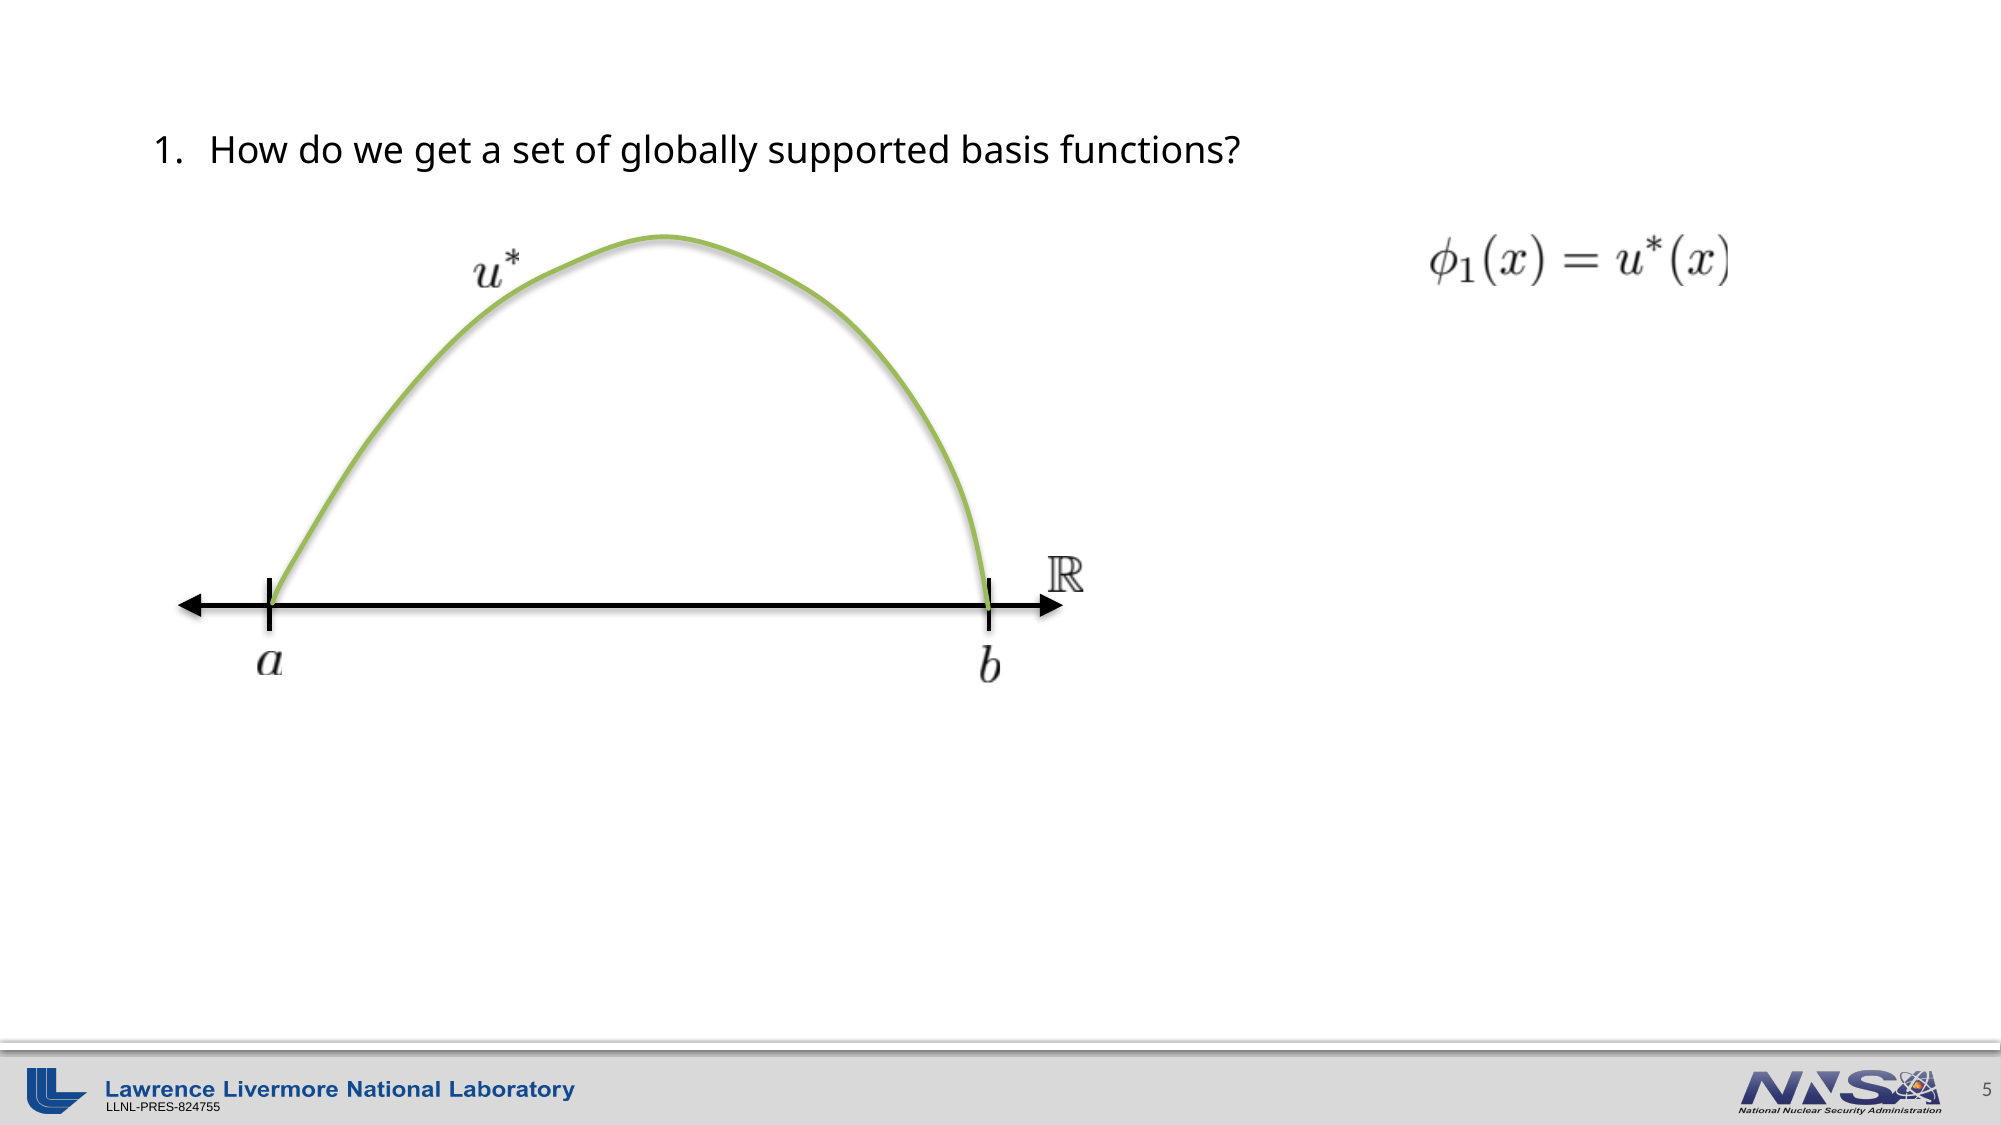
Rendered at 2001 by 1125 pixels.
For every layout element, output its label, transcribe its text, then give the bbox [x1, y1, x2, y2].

picture [256, 651, 282, 675]
picture [472, 248, 519, 288]
picture [1047, 556, 1084, 592]
text_box How do we get a set of globally supported basis functions? [138, 119, 1864, 224]
picture [1429, 233, 1728, 286]
picture [1729, 1057, 1951, 1122]
text_box [273, 236, 985, 605]
picture [27, 1068, 626, 1114]
picture [979, 645, 1001, 683]
